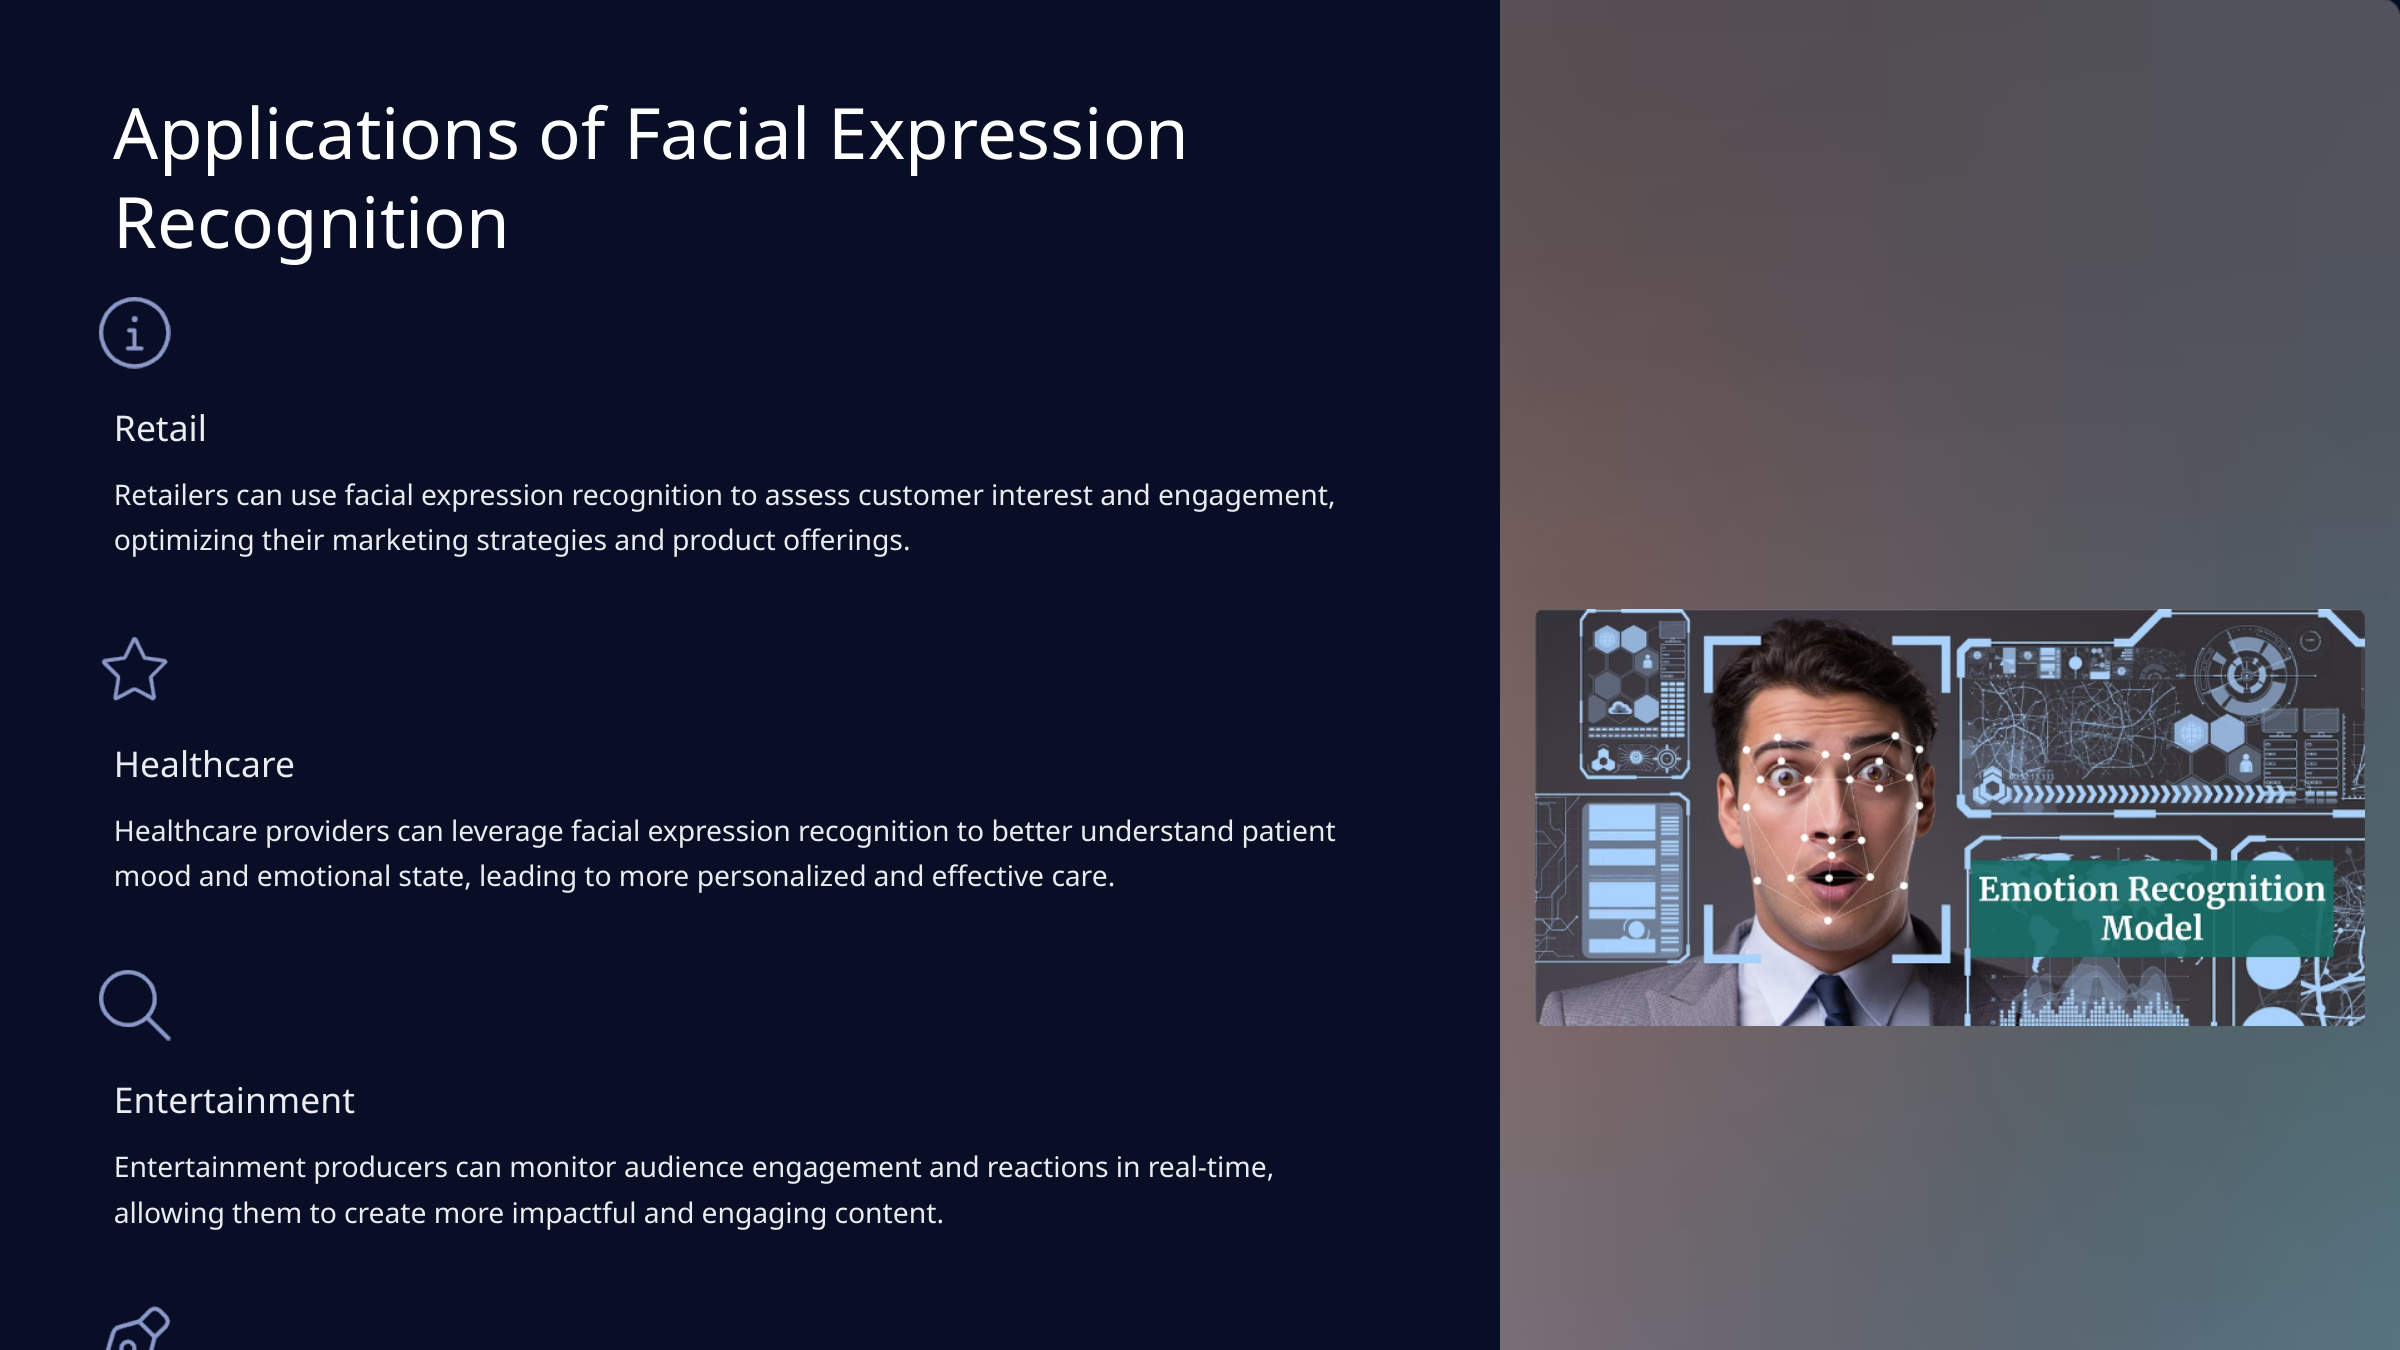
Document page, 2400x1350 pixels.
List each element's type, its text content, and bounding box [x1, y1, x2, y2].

text_box Retailers can use facial expression recognition to assess customer interest and engagement, optimizing their marketing strategies and product offerings. [99, 458, 1401, 549]
picture [1499, 0, 2400, 1350]
picture [99, 633, 171, 705]
text_box Entertainment [99, 1069, 454, 1114]
text_box Retail [99, 396, 454, 442]
text_box [0, 0, 1499, 1350]
picture [99, 1306, 171, 1350]
text_box Healthcare providers can leverage facial expression recognition to better understand patient mood and emotional state, leading to more personalized and effective care. [99, 794, 1401, 886]
picture [99, 297, 171, 369]
picture [99, 970, 171, 1041]
text_box Healthcare [99, 733, 454, 778]
text_box Applications of Facial Expression Recognition [99, 77, 1401, 255]
text_box Entertainment producers can monitor audience engagement and reactions in real-time, allowing them to create more impactful and engaging content. [99, 1130, 1401, 1222]
